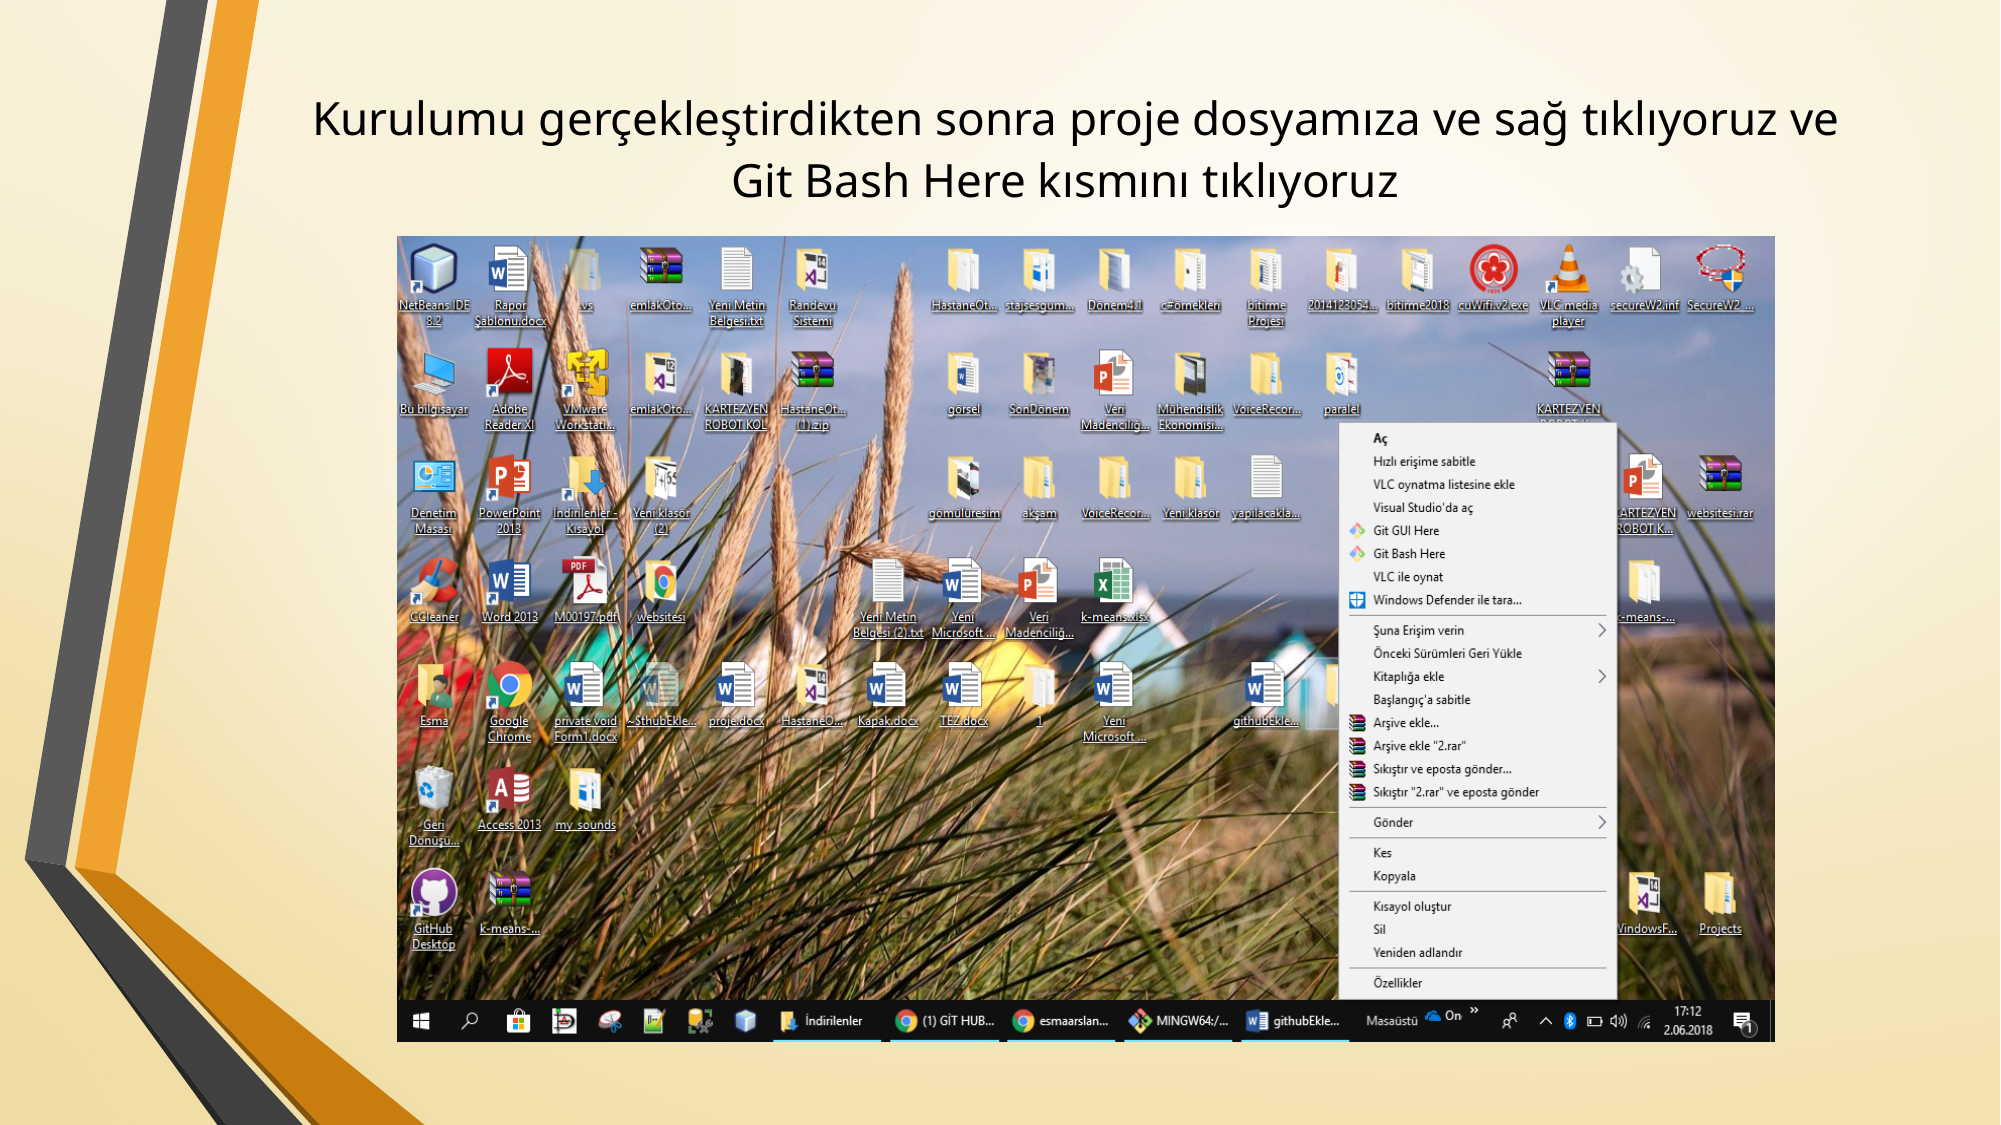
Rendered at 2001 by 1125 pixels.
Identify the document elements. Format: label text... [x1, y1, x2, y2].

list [397, 236, 1775, 1042]
title Kurulumu gerçekleştirdikten sonra proje dosyamıza ve sağ tıklıyoruz ve Git Bash Here kısmını tıklıyoruz [243, 35, 1887, 323]
